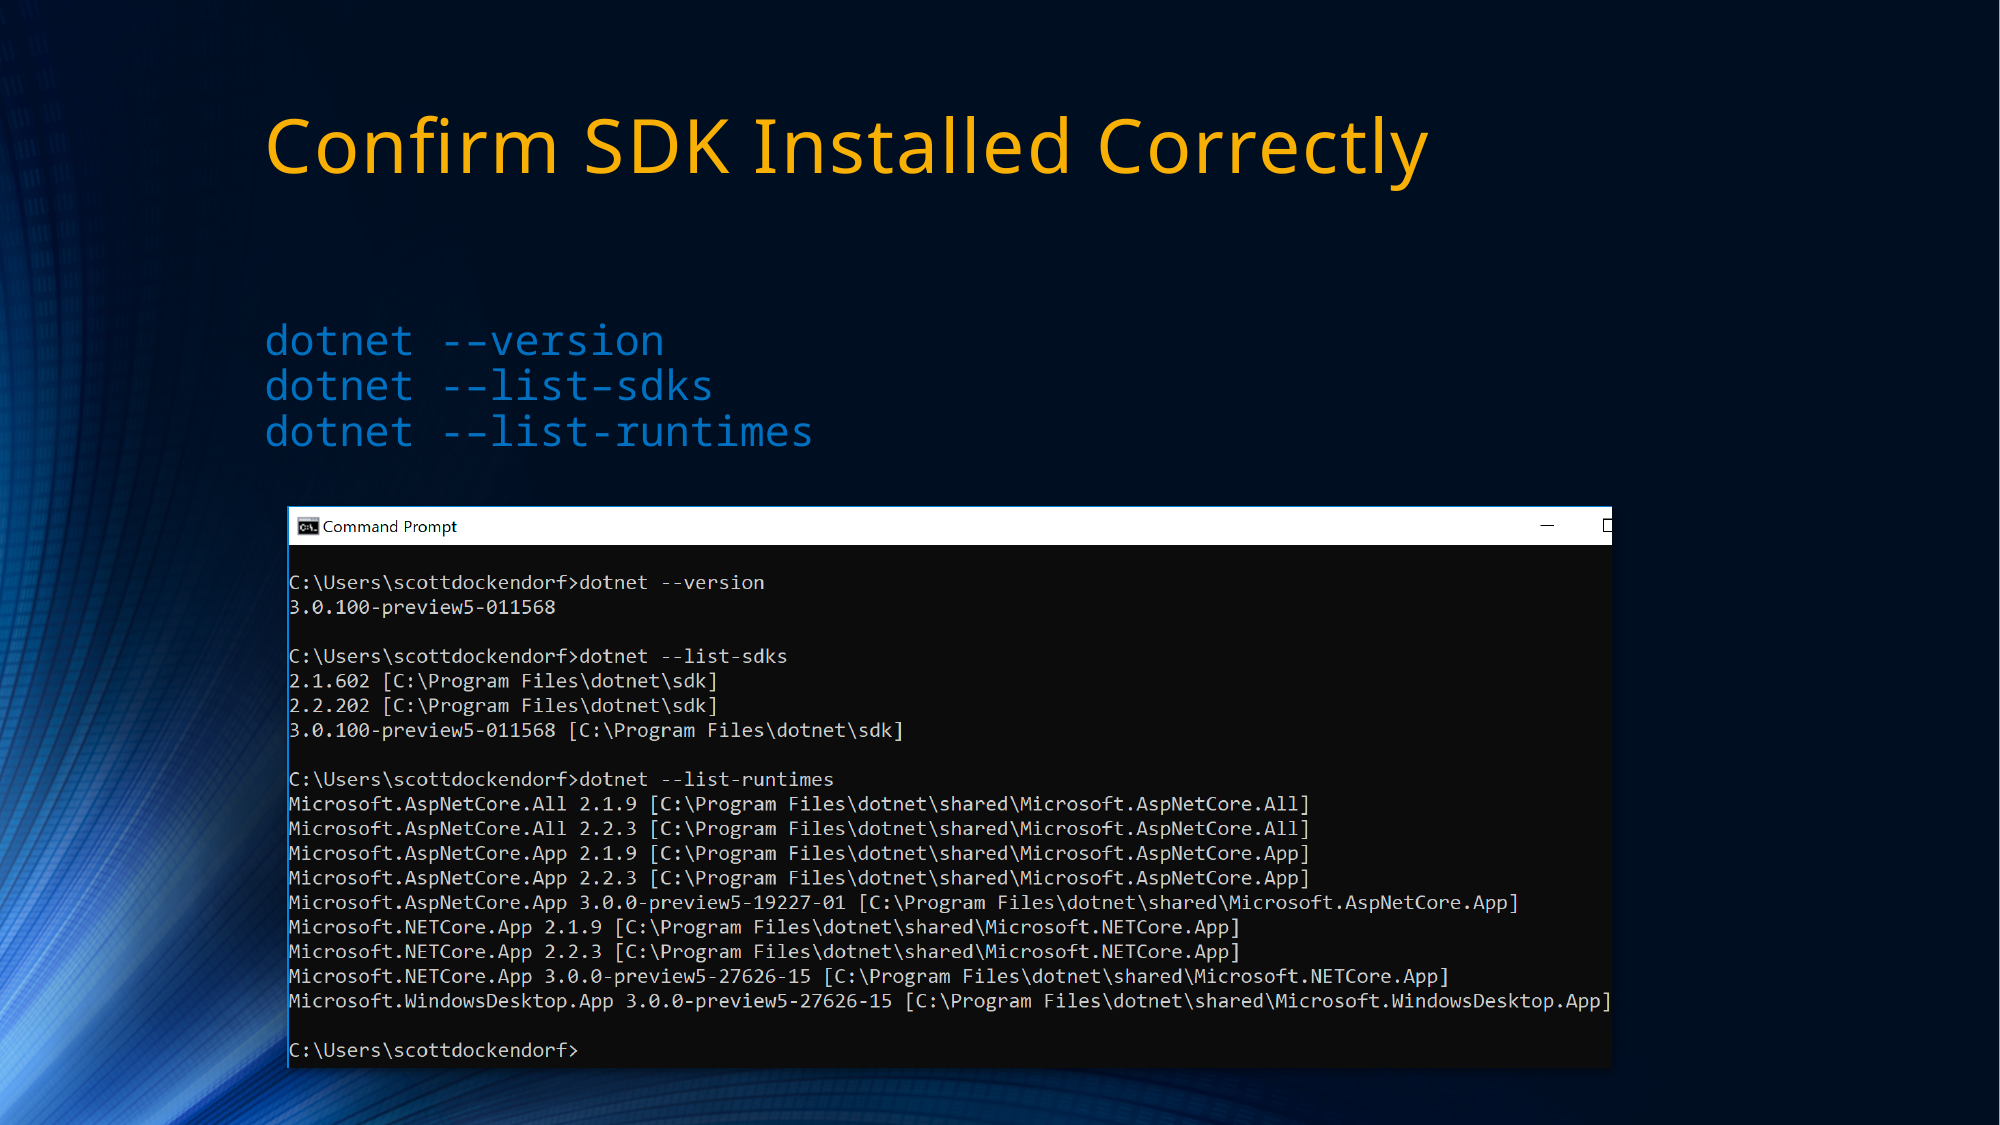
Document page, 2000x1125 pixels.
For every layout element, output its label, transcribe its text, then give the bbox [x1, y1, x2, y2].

picture [0, 0, 2000, 1125]
title Confirm SDK Installed Correctly [249, 62, 1750, 288]
text_box dotnet -–version dotnet -–list–sdks dotnet -–list-runtimes [249, 312, 1749, 988]
